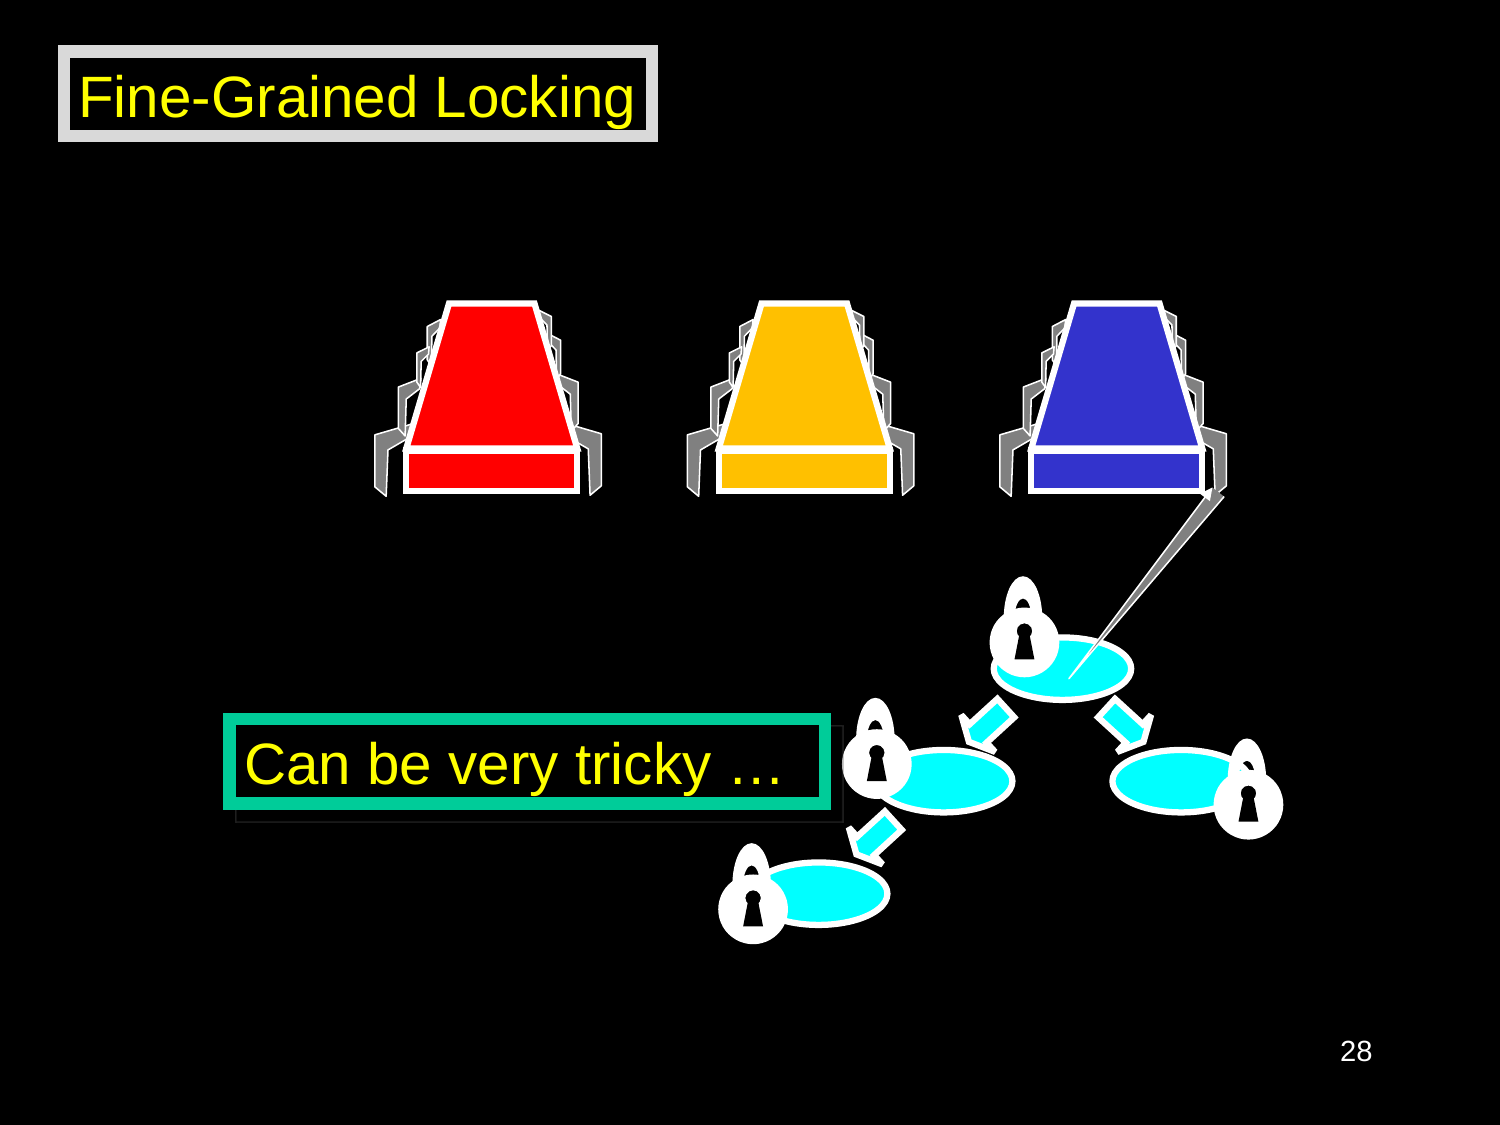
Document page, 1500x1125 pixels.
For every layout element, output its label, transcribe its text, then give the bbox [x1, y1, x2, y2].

text_box [870, 375, 891, 430]
text_box Fine-Grained Locking [63, 51, 653, 136]
text_box [1177, 335, 1186, 379]
text_box [687, 423, 725, 497]
text_box [136, 553, 1350, 1029]
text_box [718, 843, 788, 944]
text_box [885, 426, 914, 496]
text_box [374, 303, 602, 497]
text_box [864, 335, 874, 379]
text_box [718, 303, 890, 449]
text_box [1164, 310, 1177, 349]
text_box [1068, 487, 1225, 679]
text_box [710, 380, 733, 436]
text_box [848, 811, 902, 865]
text_box [739, 319, 754, 365]
text_box [718, 450, 890, 492]
text_box [1031, 303, 1203, 449]
text_box [905, 749, 1013, 813]
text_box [990, 576, 1059, 677]
text_box [1183, 375, 1204, 430]
text_box [1003, 637, 1132, 700]
text_box [999, 423, 1038, 497]
text_box [1023, 380, 1045, 436]
text_box [1031, 450, 1203, 492]
text_box [729, 346, 742, 388]
text_box Can be very tricky … [229, 718, 826, 804]
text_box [842, 698, 912, 799]
text_box [961, 698, 1015, 752]
text_box [1041, 346, 1055, 388]
text_box [1112, 749, 1209, 813]
text_box [792, 862, 888, 925]
text_box [851, 310, 864, 350]
text_box 28 [1074, 1024, 1388, 1100]
text_box [1198, 426, 1227, 492]
text_box [1052, 319, 1066, 364]
text_box [1098, 698, 1152, 752]
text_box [1214, 739, 1283, 840]
